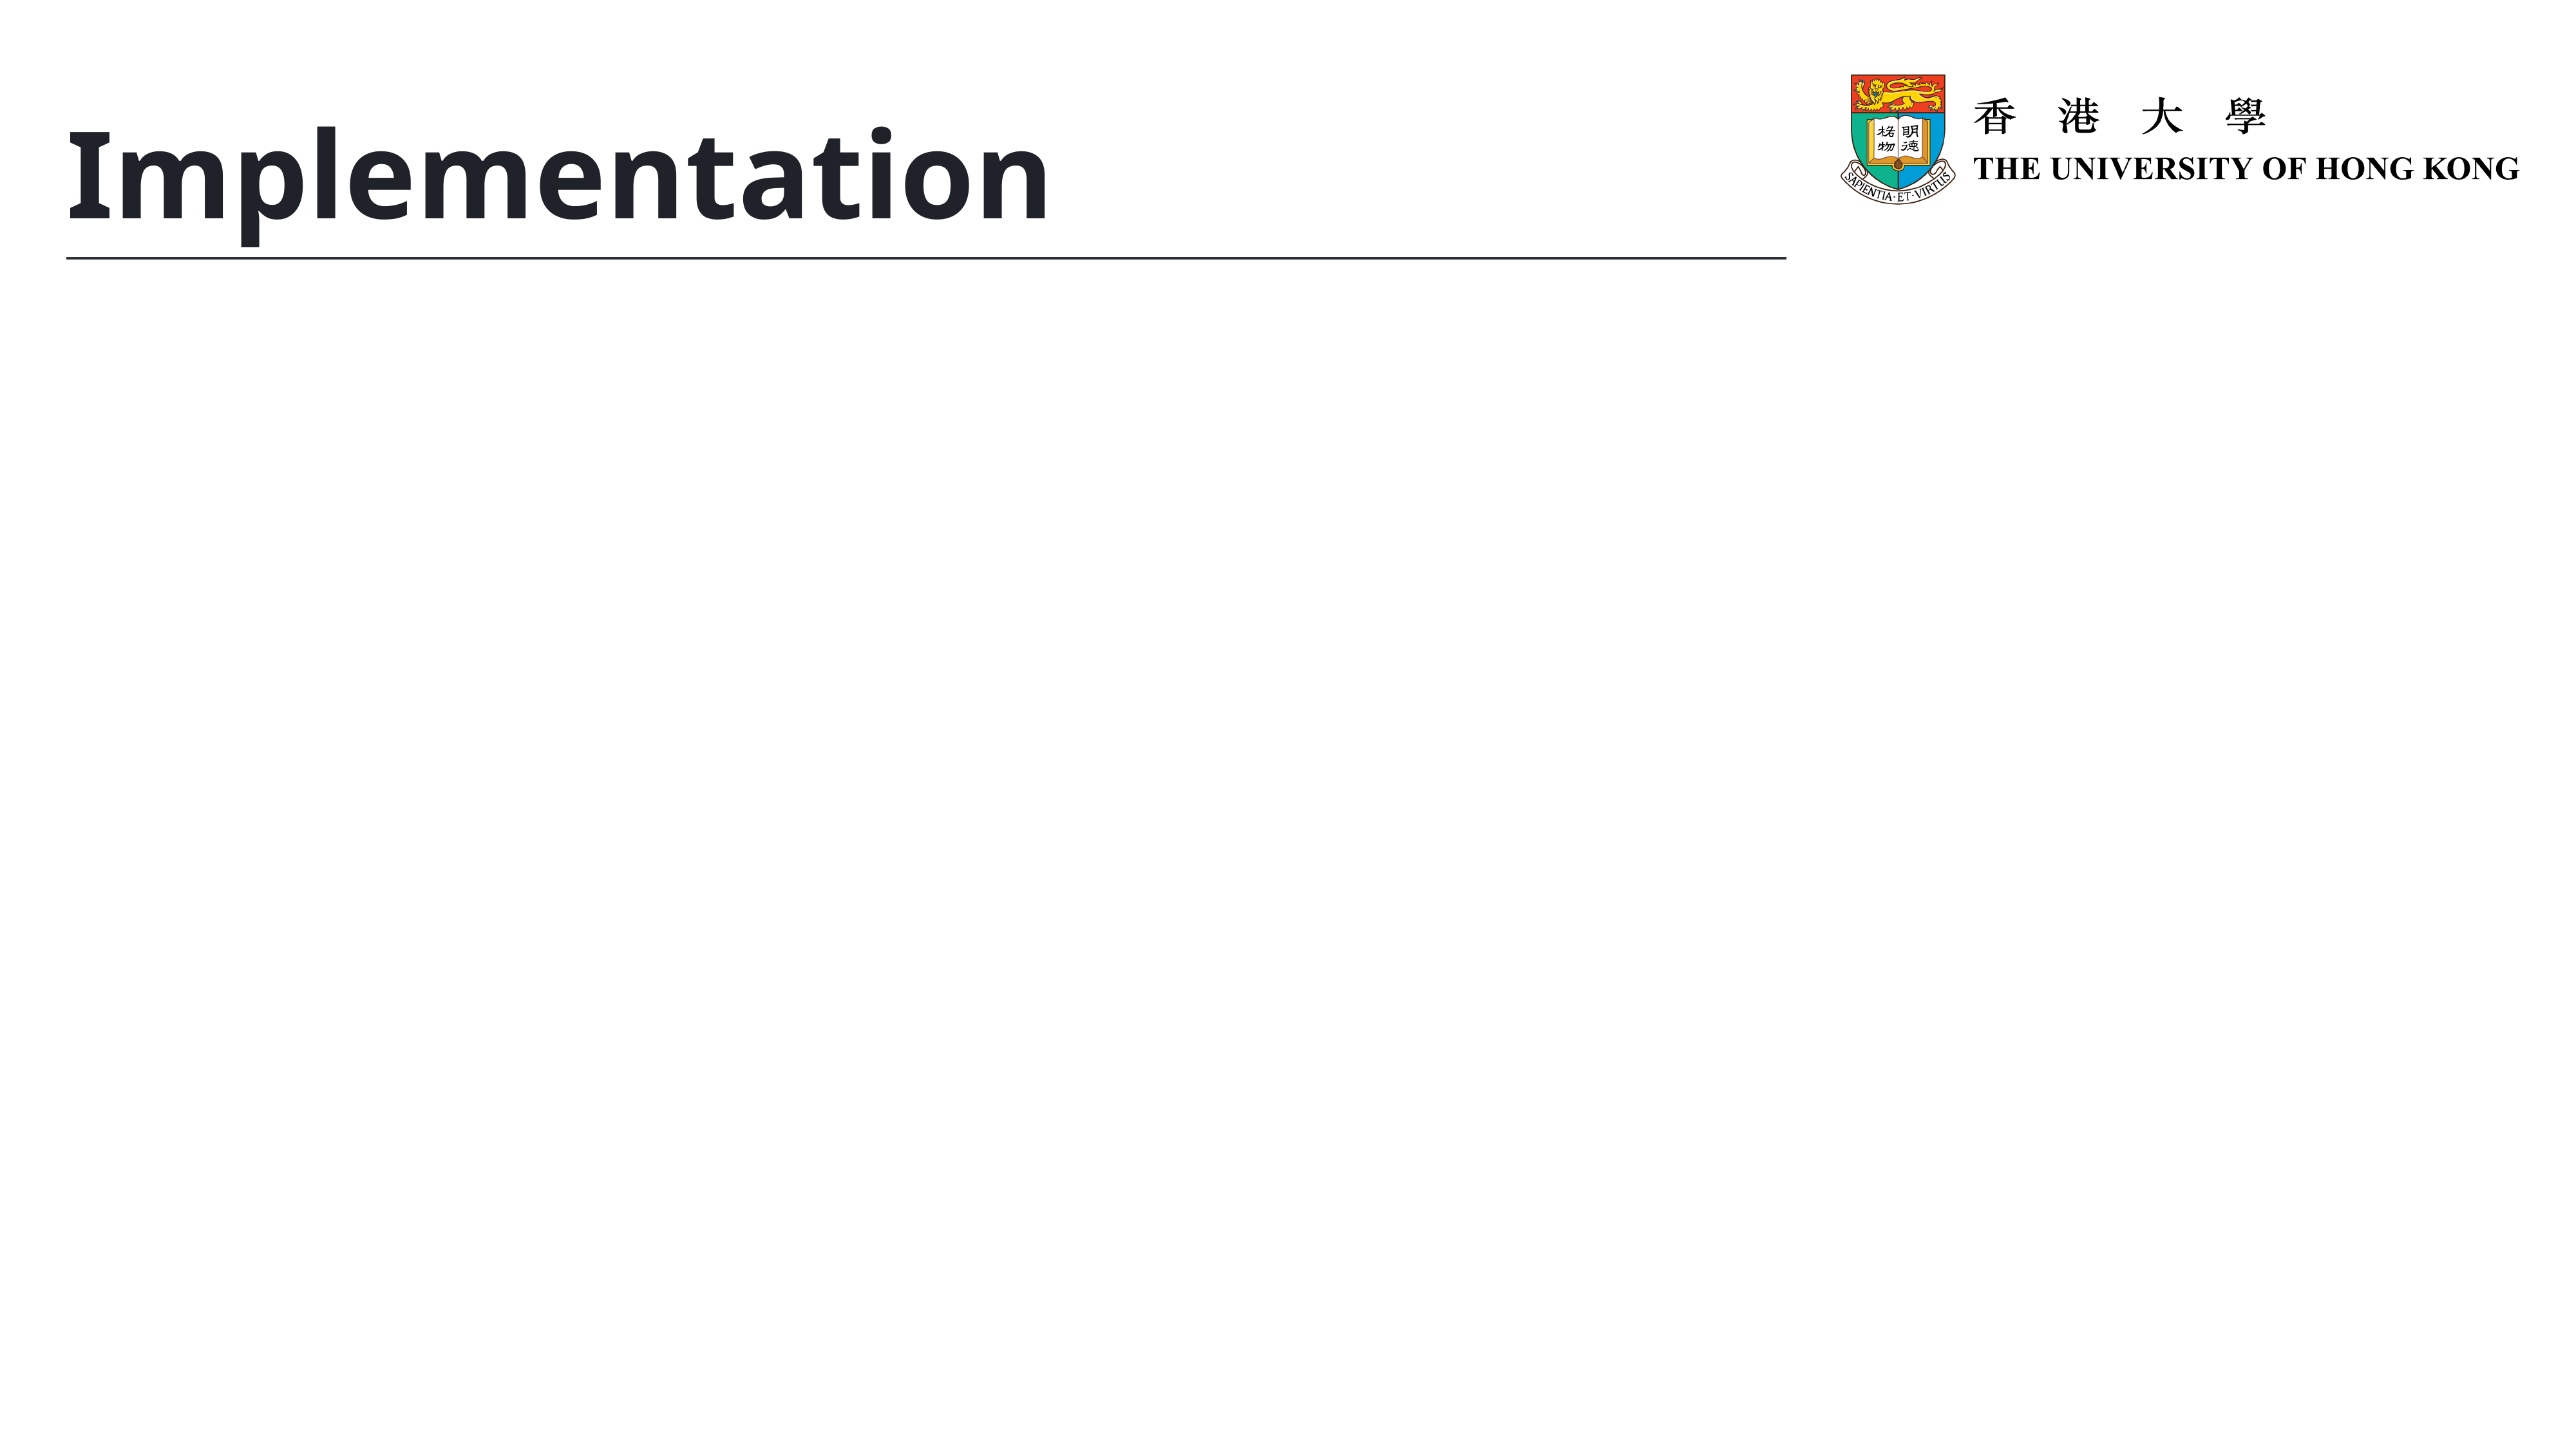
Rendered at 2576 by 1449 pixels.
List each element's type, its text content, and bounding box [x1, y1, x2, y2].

list Implementation [65, 61, 1788, 244]
picture [1783, 0, 2576, 276]
